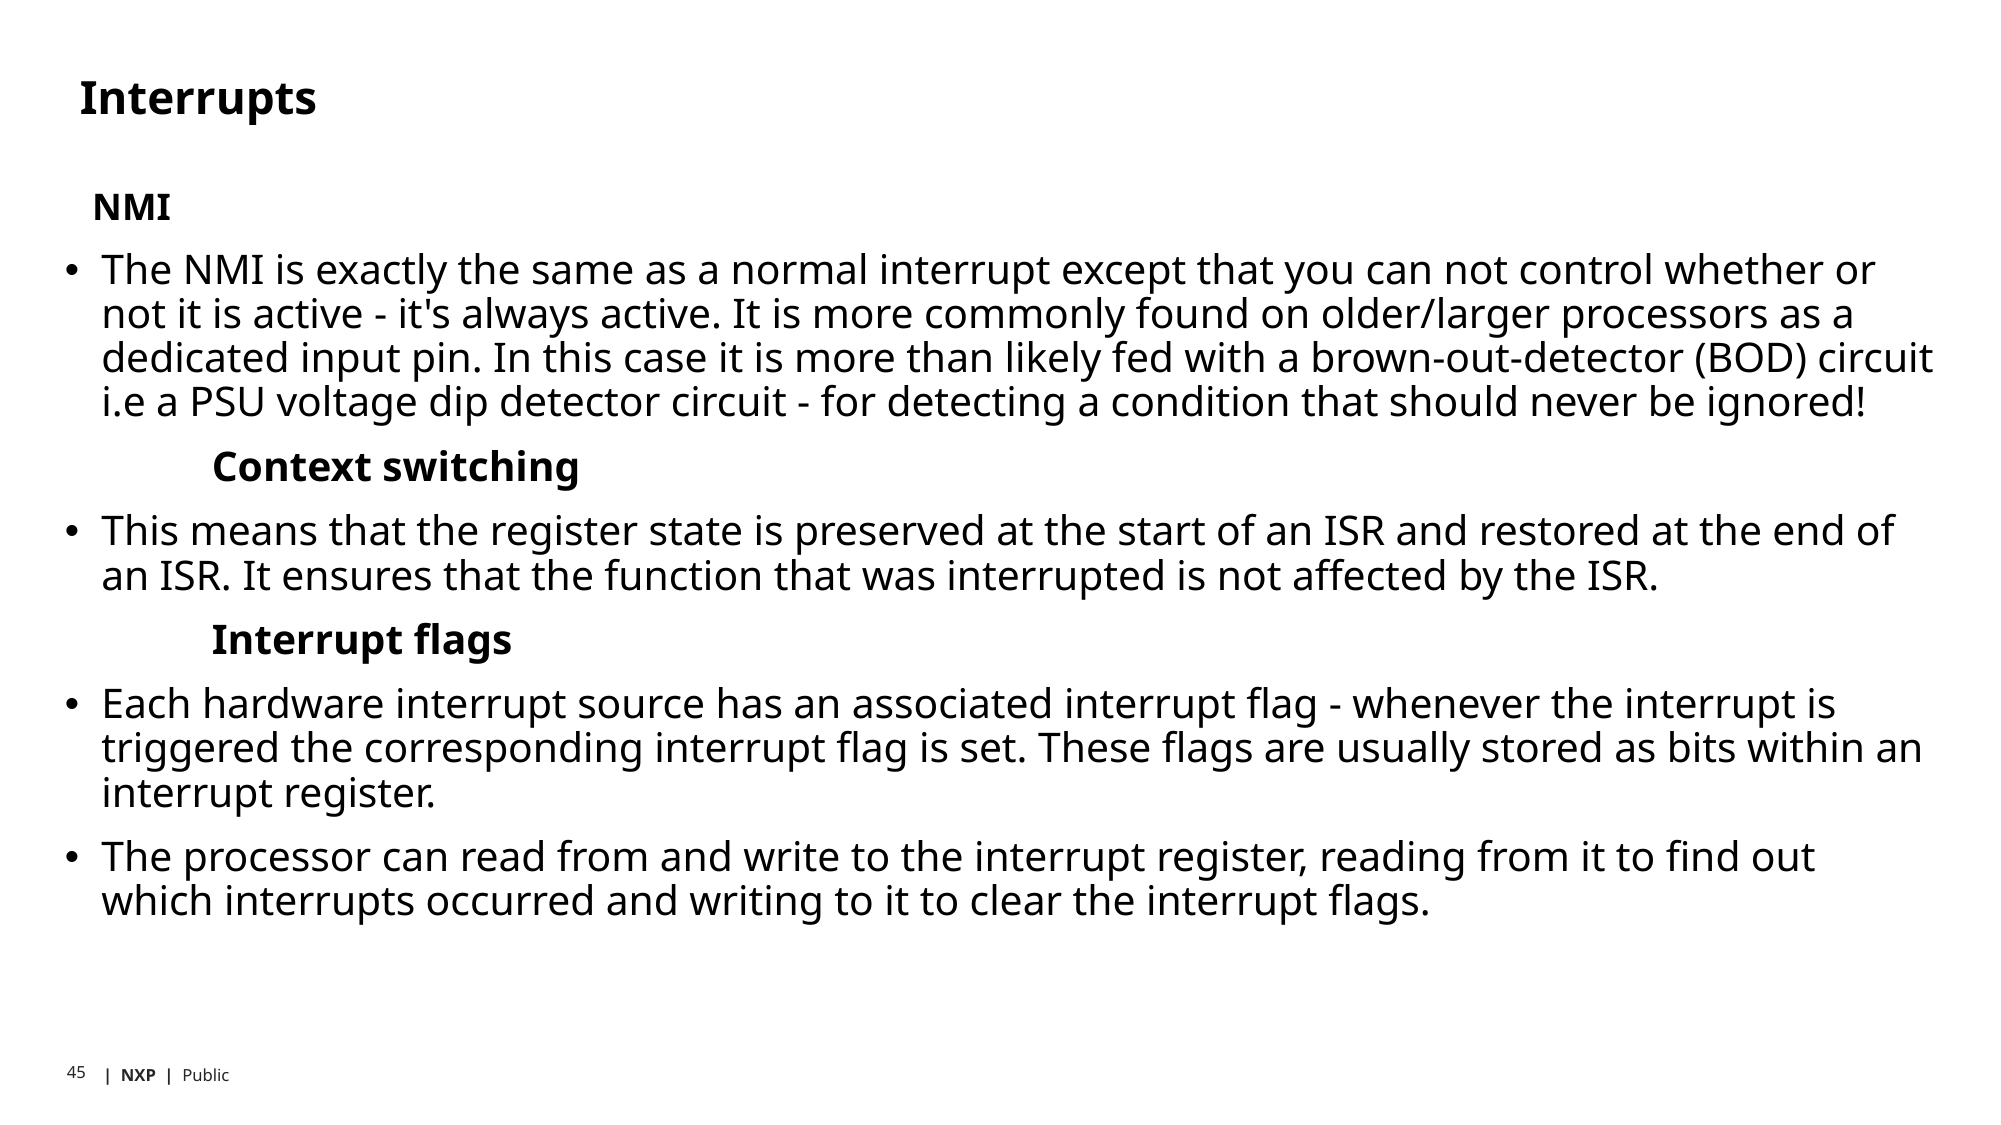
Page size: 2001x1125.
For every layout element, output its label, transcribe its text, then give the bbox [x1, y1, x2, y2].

list NMI The NMI is exactly the same as a normal interrupt except that you can not control whether or not it is active - it's always active. It is more commonly found on older/larger processors as a dedicated input pin. In this case it is more than likely fed with a brown-out-detector (BOD) circuit i.e a PSU voltage dip detector circuit - for detecting a condition that should never be ignored! Context switching This means that the register state is preserved at the start of an ISR and restored at the end of an ISR. It ensures that the function that was interrupted is not affected by the ISR. Interrupt flags Each hardware interrupt source has an associated interrupt flag - whenever the interrupt is triggered the corresponding interrupt flag is set. These flags are usually stored as bits within an interrupt register. The processor can read from and write to the interrupt register, reading from it to find out which interrupts occurred and writing to it to clear the interrupt flags. [64, 189, 1940, 955]
title Interrupts [64, 67, 1940, 176]
